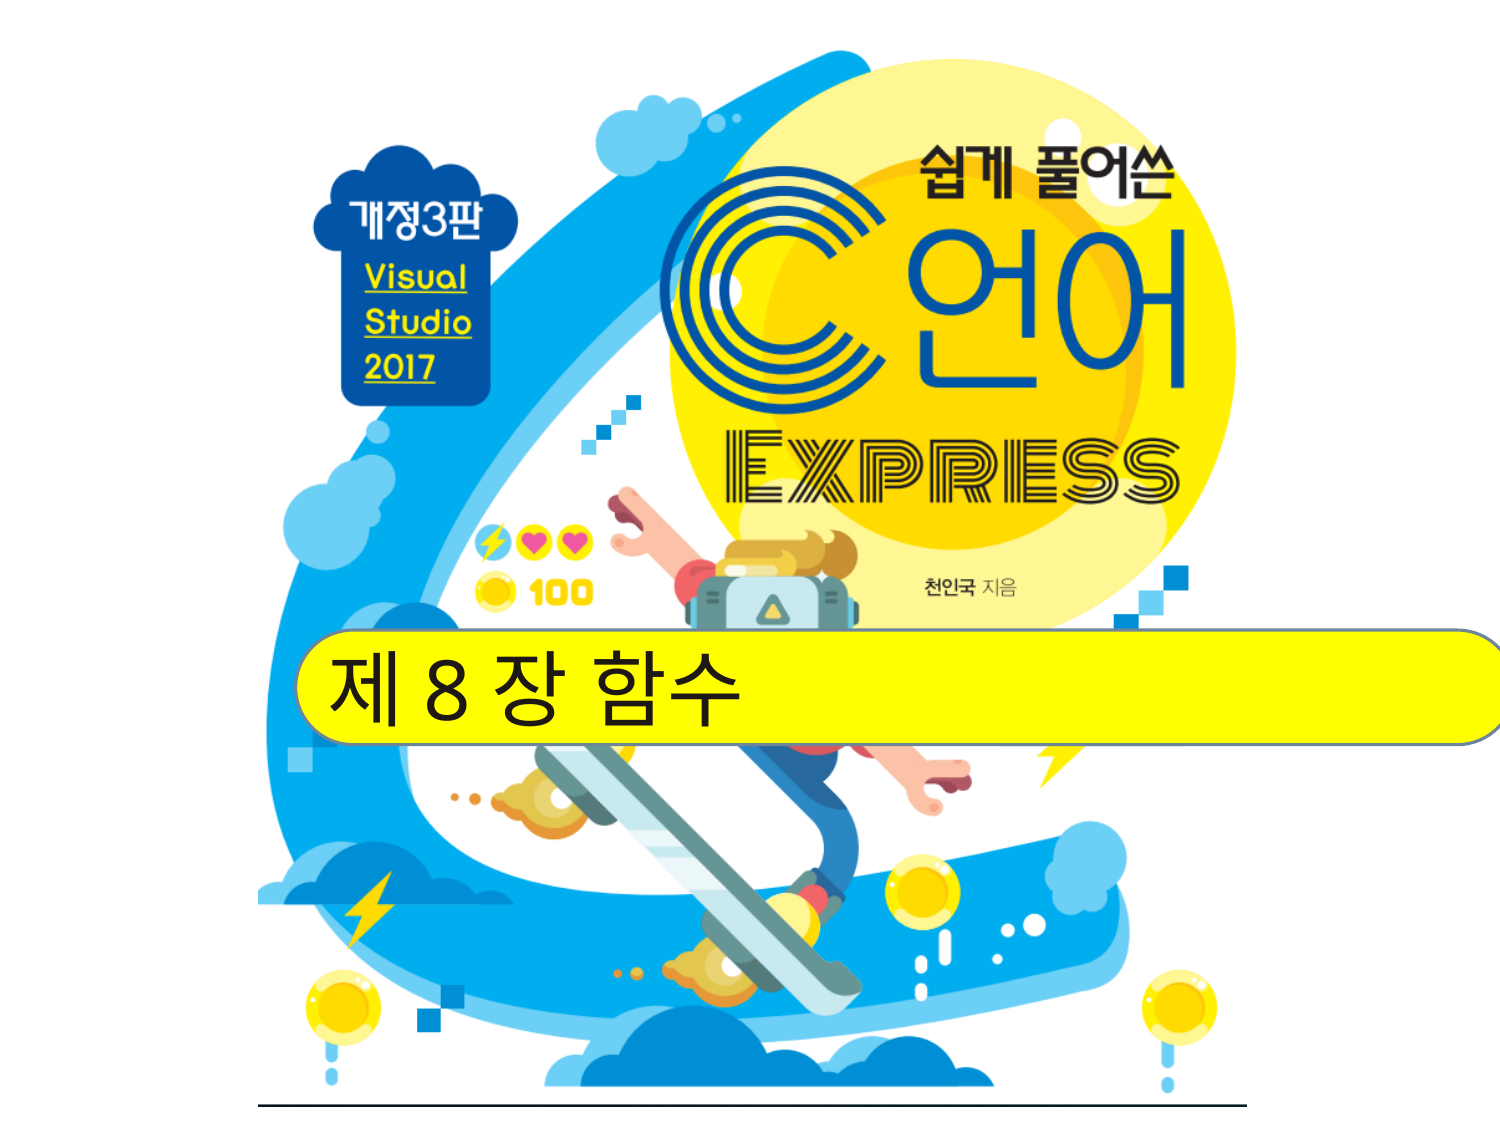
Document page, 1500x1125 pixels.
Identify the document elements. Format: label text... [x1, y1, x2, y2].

text_box 제8장 함수 [1252, 628, 1500, 747]
picture [258, 0, 1248, 1108]
